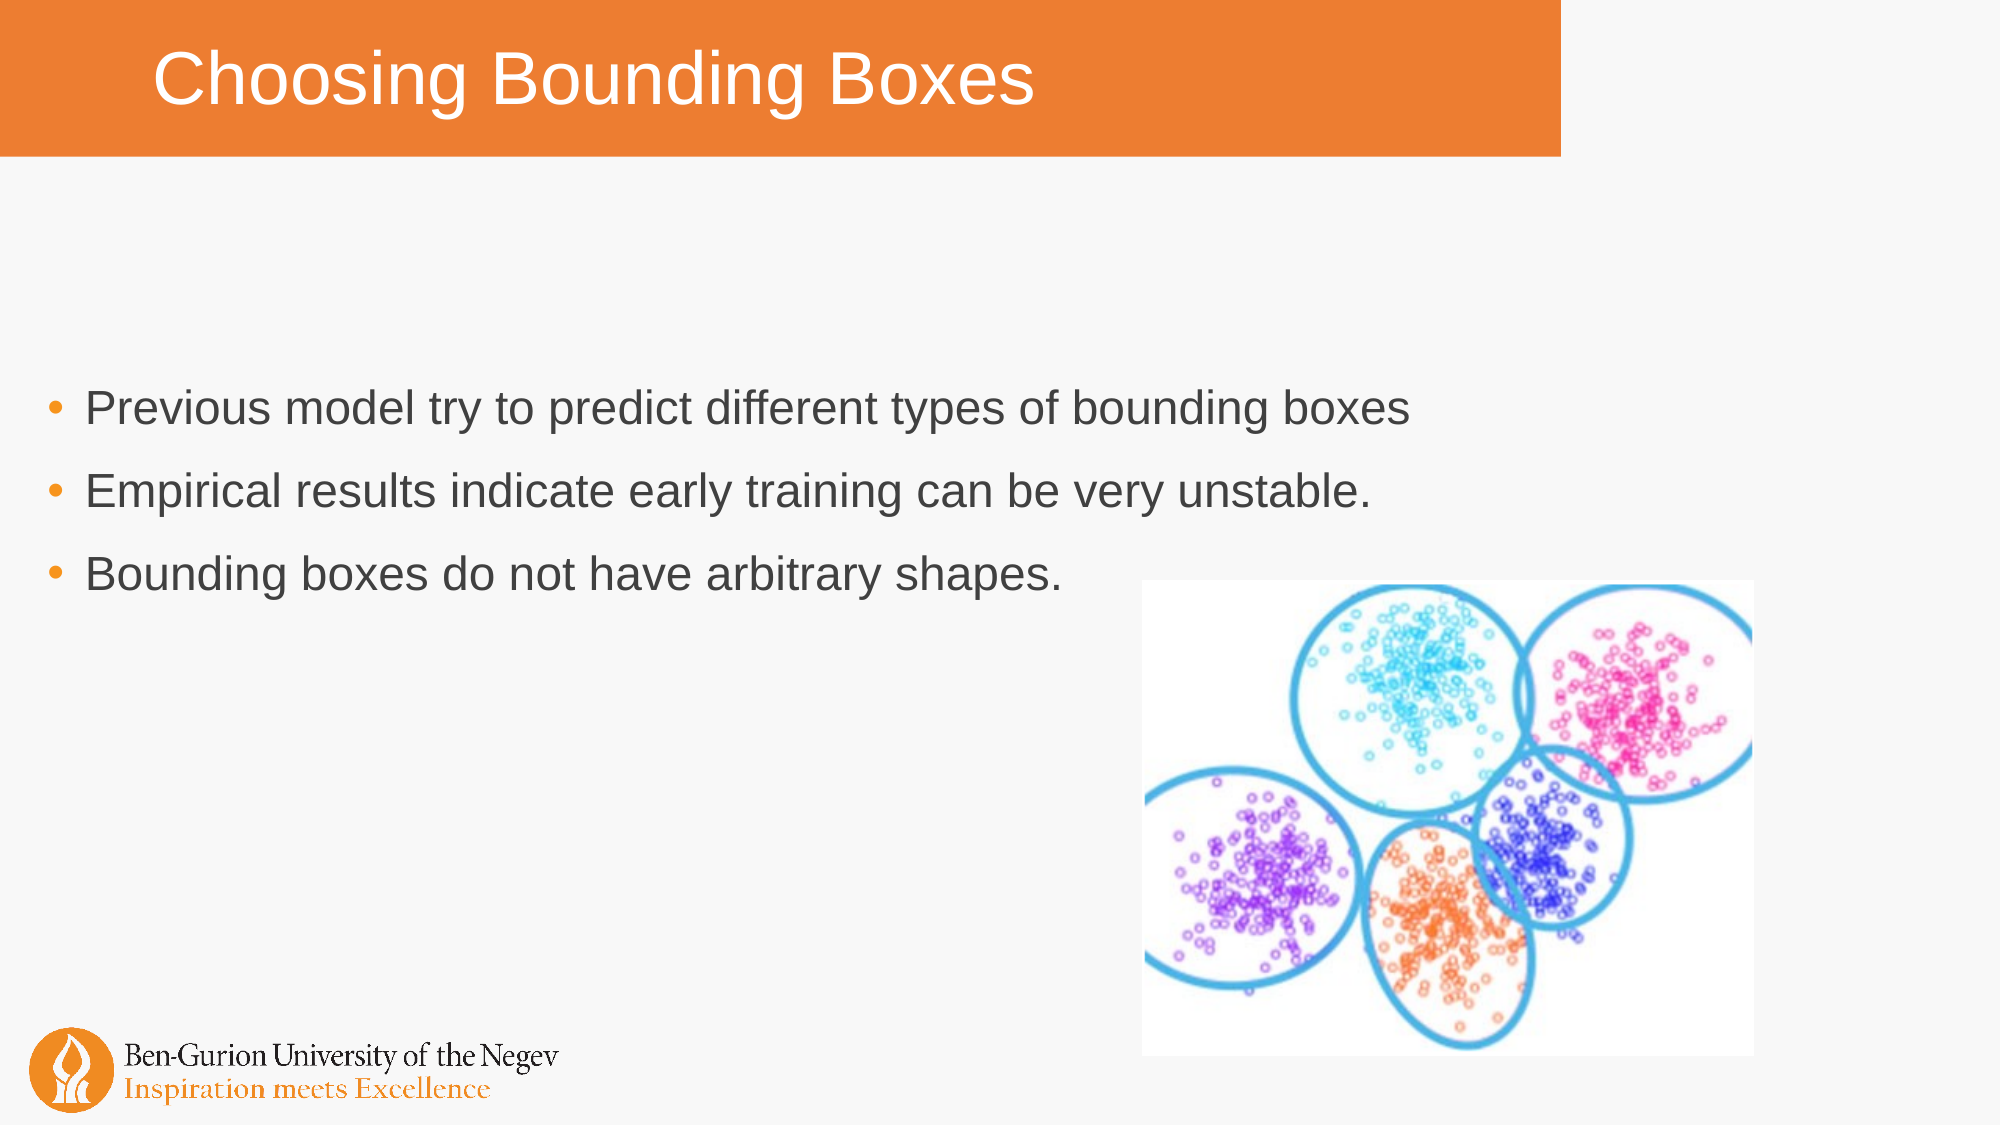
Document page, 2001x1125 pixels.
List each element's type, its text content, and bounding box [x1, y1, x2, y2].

picture [27, 1026, 568, 1114]
picture [1142, 580, 1754, 1056]
list Previous model try to predict different types of bounding boxes Empirical results indicate early training can be very unstable. Bounding boxes do not have arbitrary shapes. [32, 99, 1494, 886]
title Choosing Bounding Boxes [137, 9, 1590, 151]
